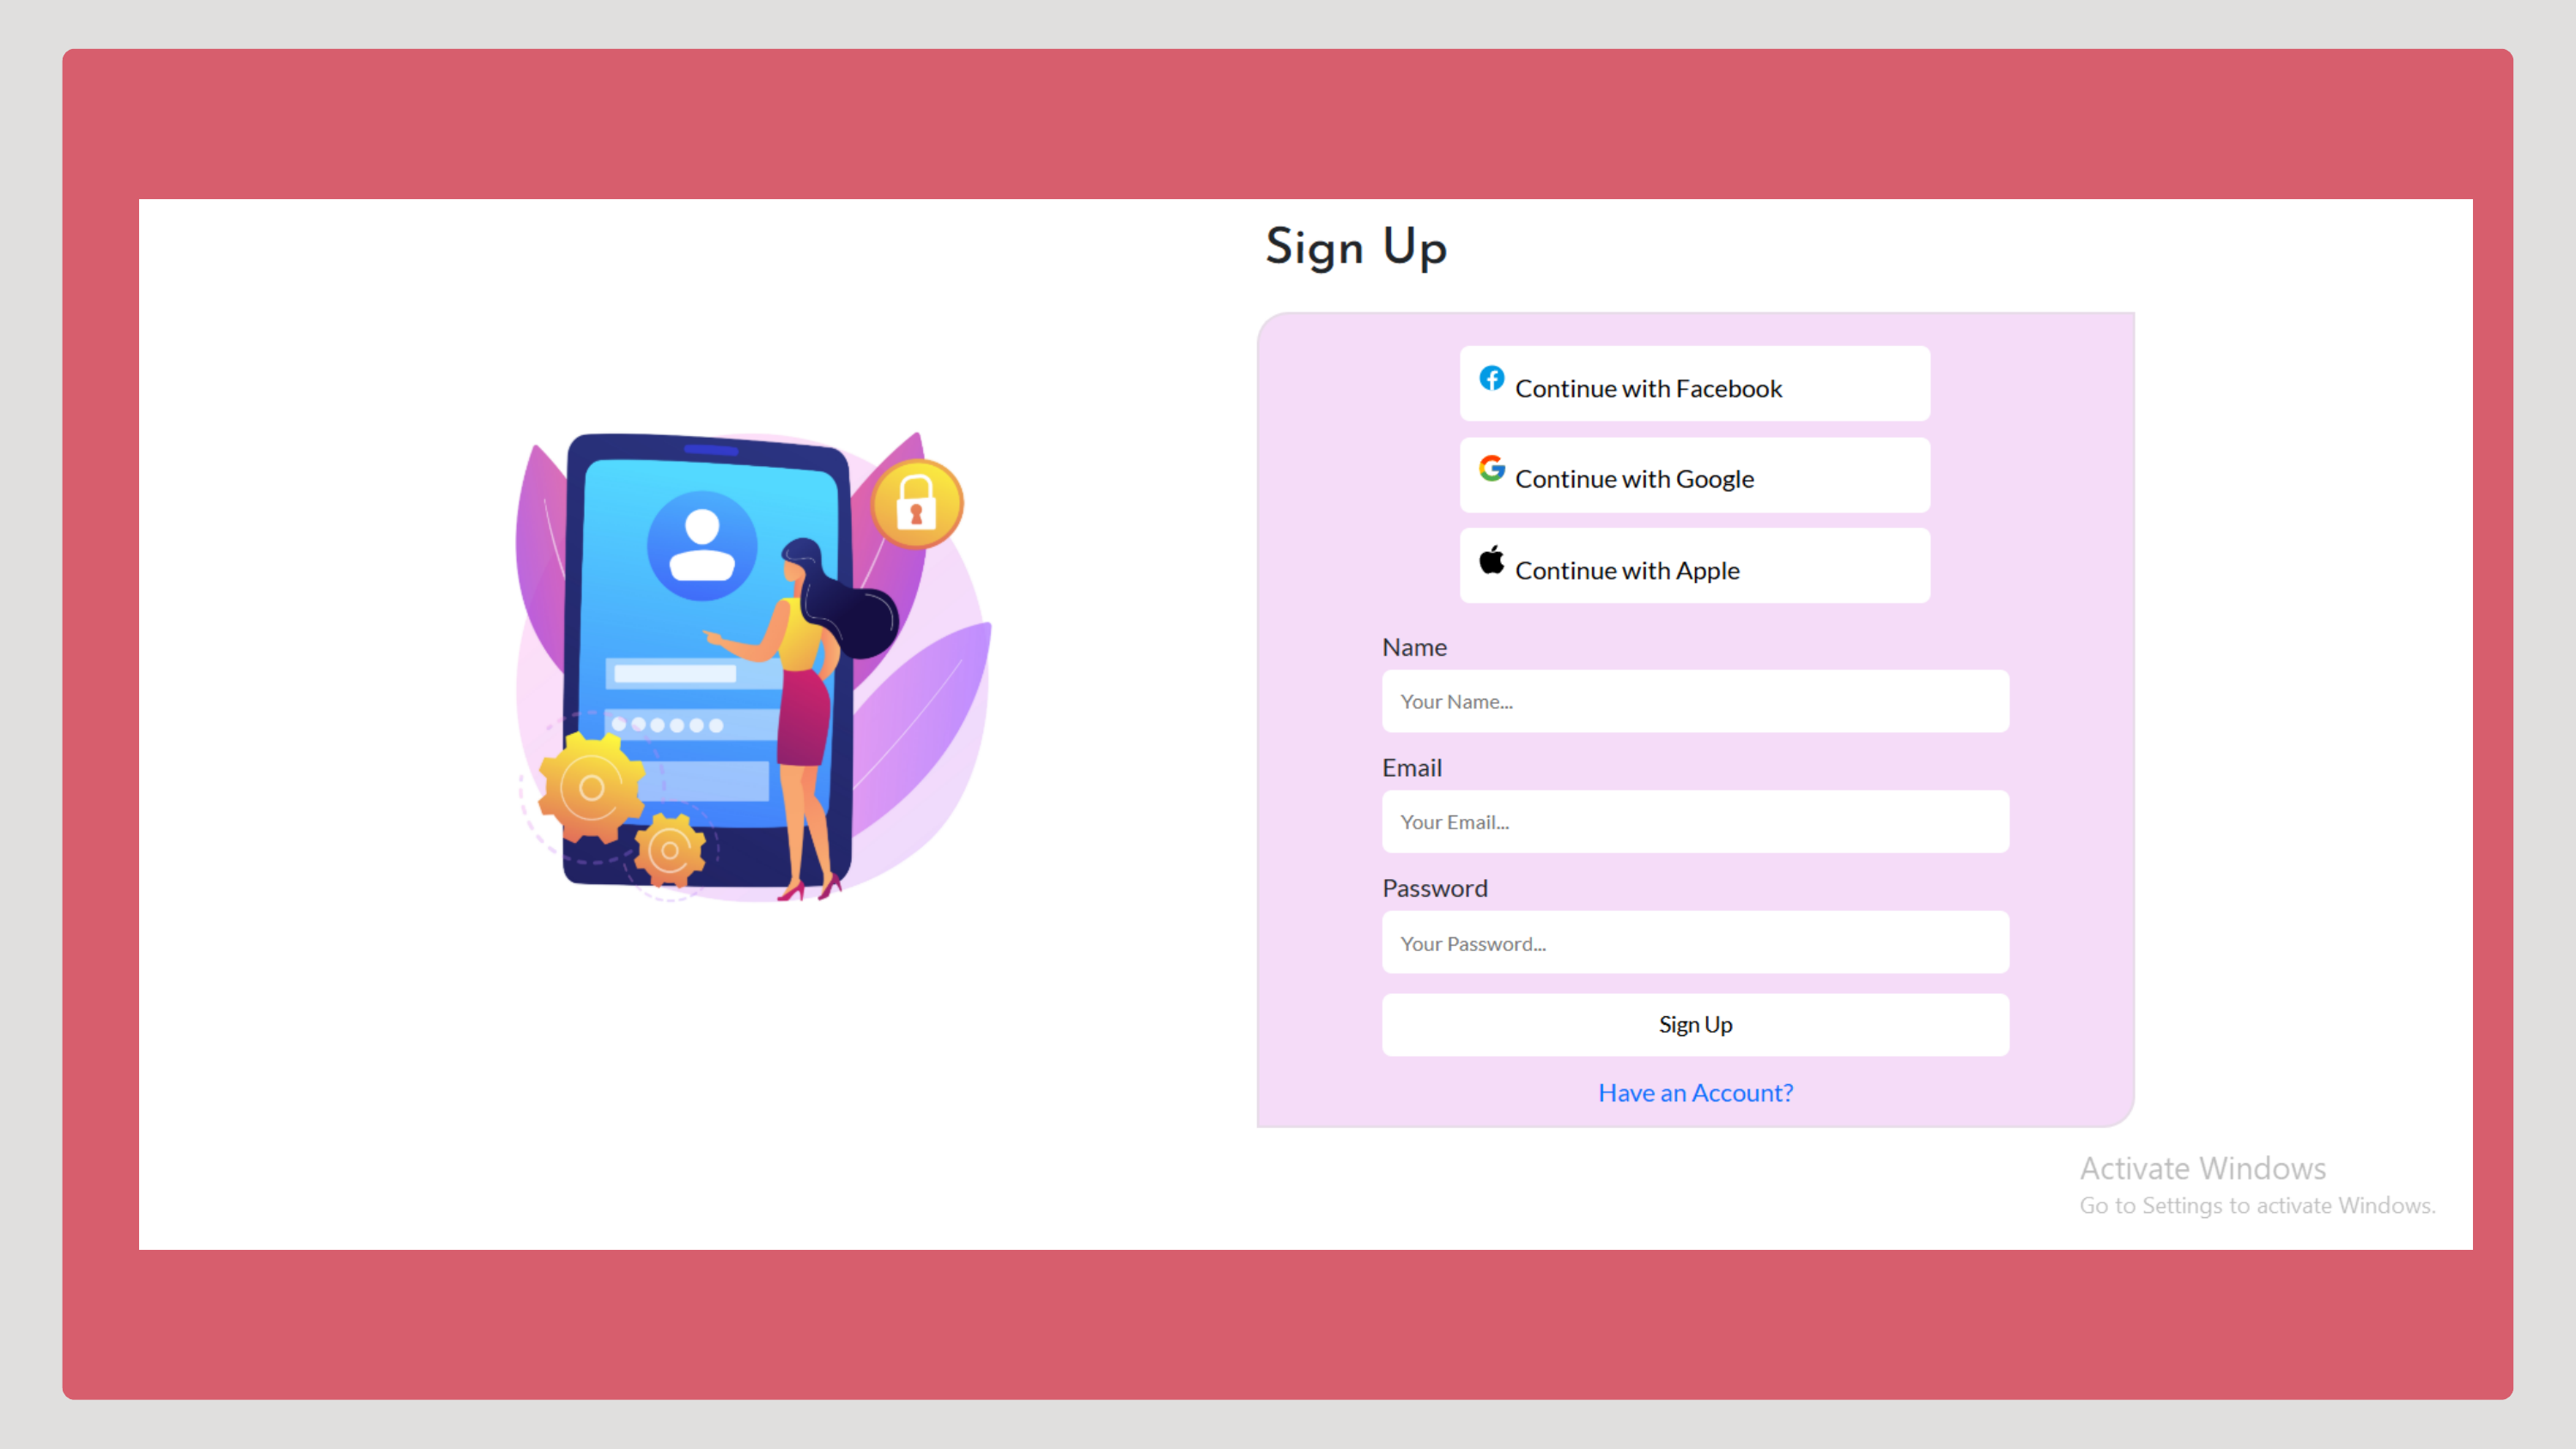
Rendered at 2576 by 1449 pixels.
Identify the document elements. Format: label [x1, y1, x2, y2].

picture [139, 199, 2473, 1250]
text_box [62, 48, 2514, 1400]
